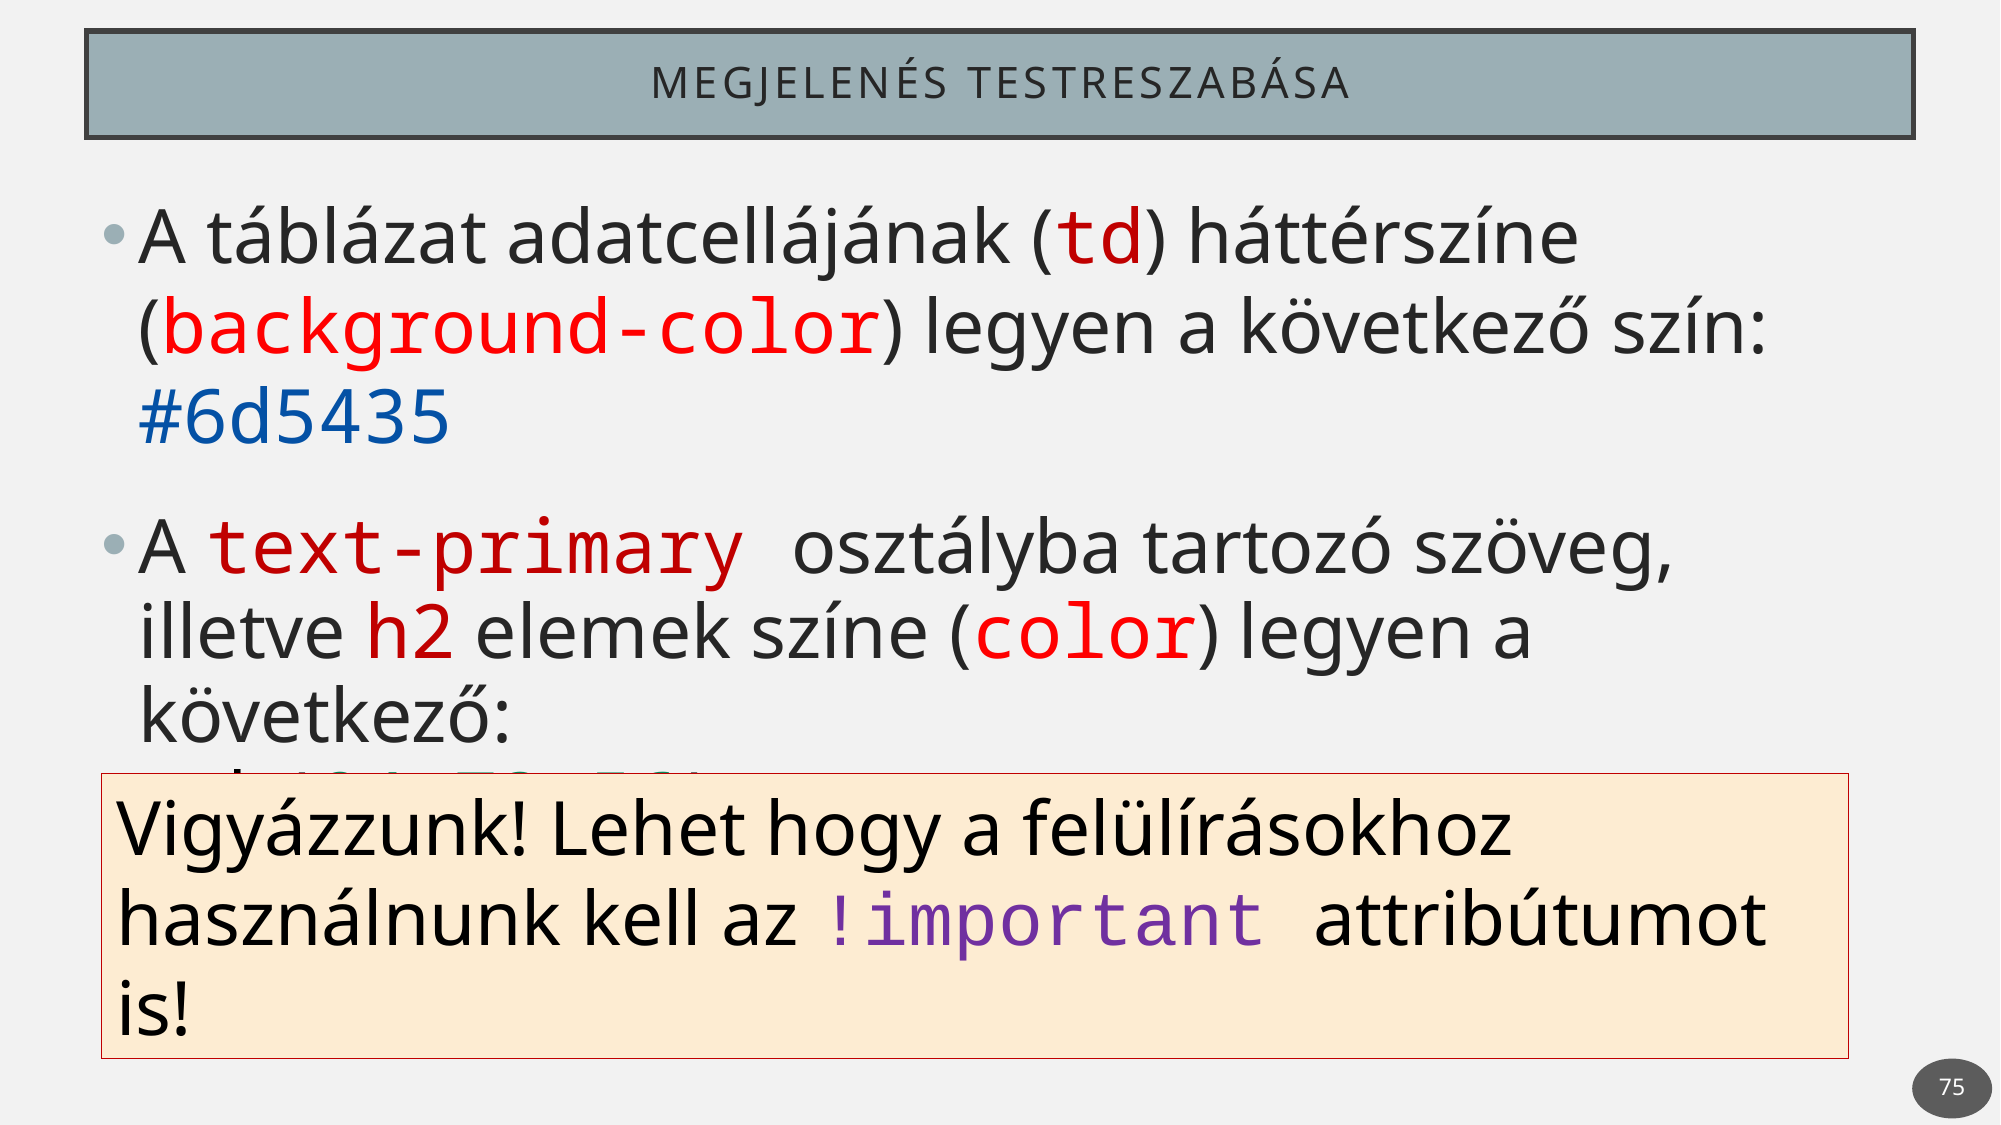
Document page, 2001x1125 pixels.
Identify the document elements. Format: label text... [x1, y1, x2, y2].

slide_number 75 [1912, 1058, 1993, 1119]
text_box Vigyázzunk! Lehet hogy a felülírásokhoz használnunk kell az !important attribútumot is! [101, 773, 1849, 1059]
list A táblázat adatcellájának (td) háttérszíne (background-color) legyen a következő szín: #6d5435 A text-primary osztályba tartozó szöveg, illetve h2 elemek színe (color) legyen a következő: rgb(94 73 56); [86, 181, 1914, 633]
title Megjelenés testreszabása [84, 28, 1916, 140]
